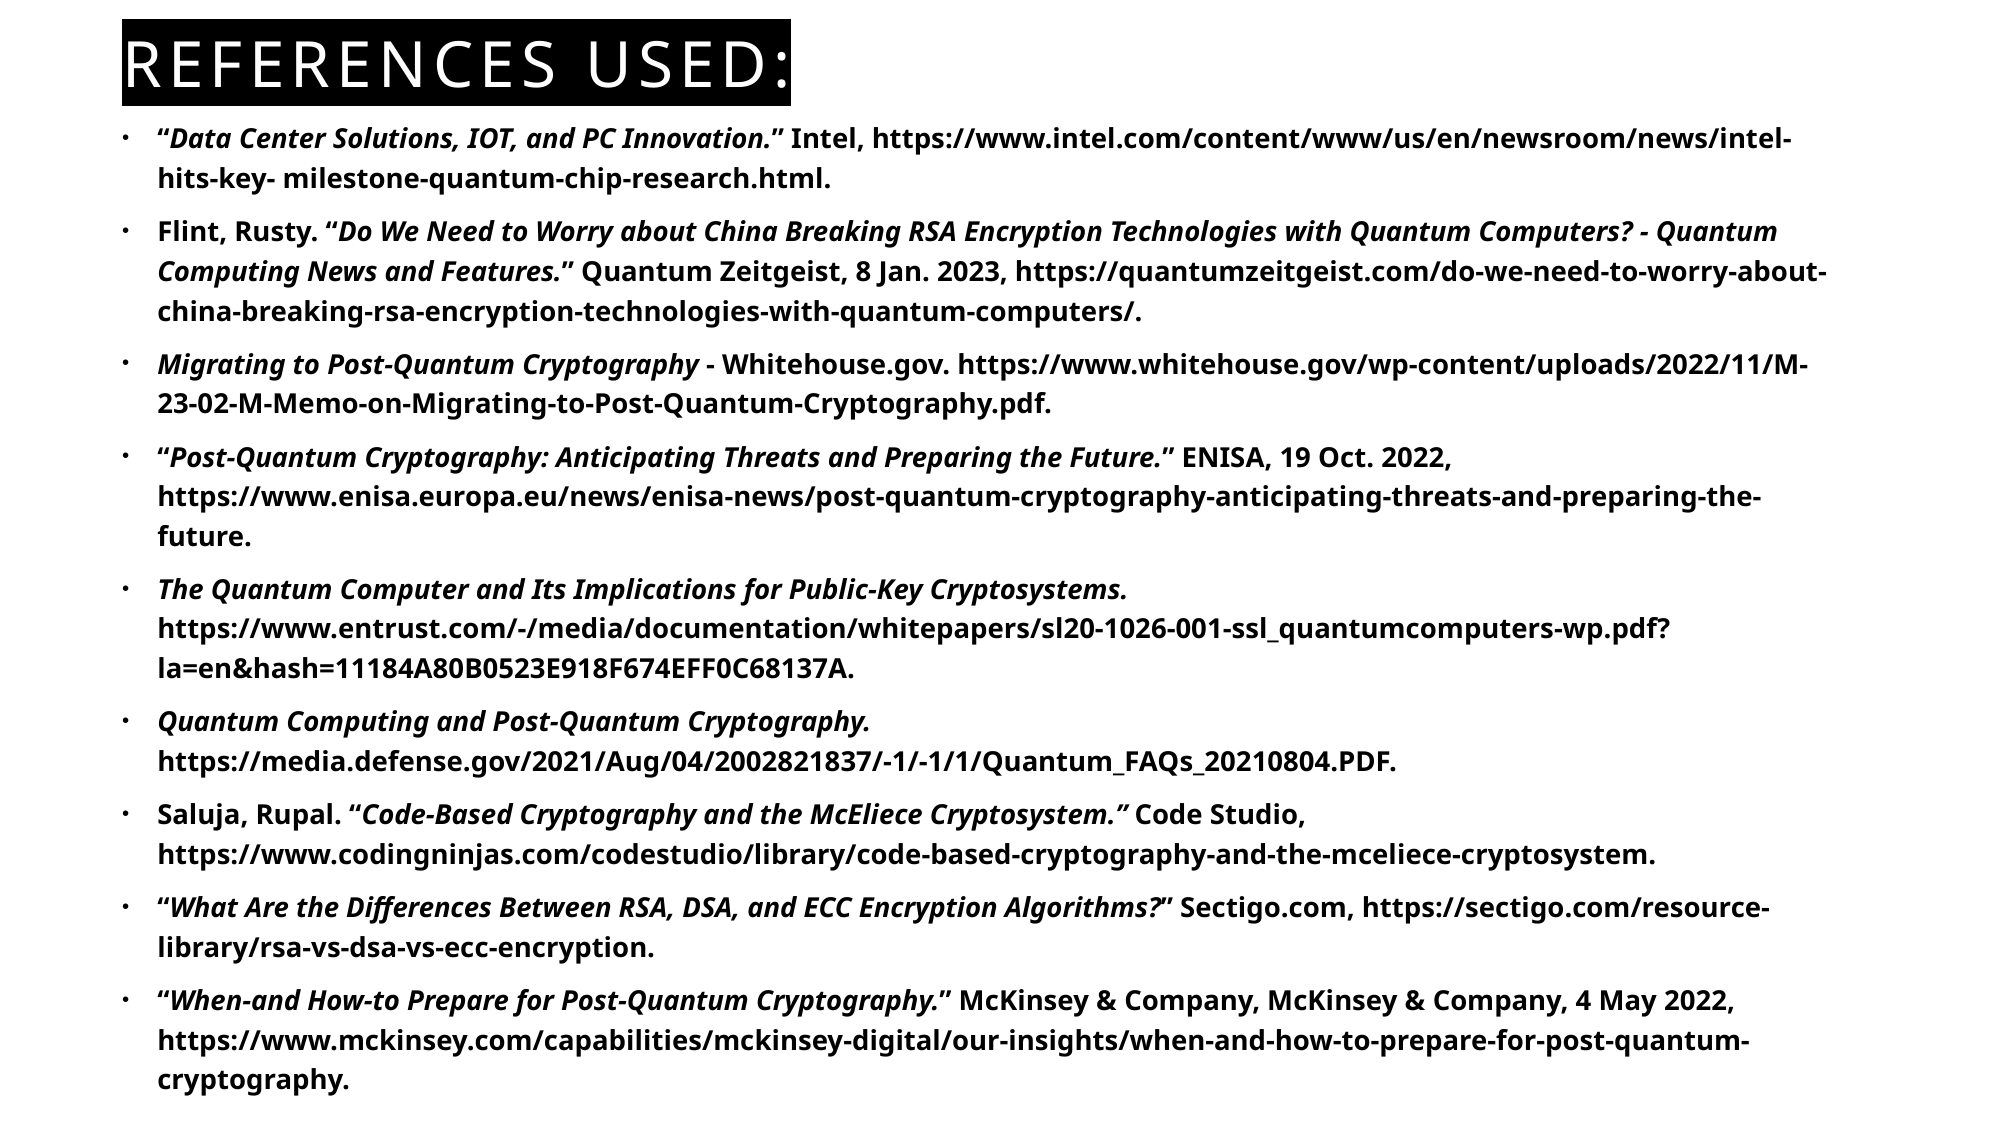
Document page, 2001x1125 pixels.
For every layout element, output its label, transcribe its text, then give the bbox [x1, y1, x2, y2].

title References Used: [107, 0, 1850, 107]
list “Data Center Solutions, IOT, and PC Innovation.” Intel, https://www.intel.com/content/www/us/en/newsroom/news/intel-hits-key- milestone-quantum-chip-research.html. Flint, Rusty. “Do We Need to Worry about China Breaking RSA Encryption Technologies with Quantum Computers? - Quantum Computing News and Features.” Quantum Zeitgeist, 8 Jan. 2023, https://quantumzeitgeist.com/do-we-need-to-worry-about-china-breaking-rsa-encryption-technologies-with-quantum-computers/. Migrating to Post-Quantum Cryptography - Whitehouse.gov. https://www.whitehouse.gov/wp-content/uploads/2022/11/M-23-02-M-Memo-on-Migrating-to-Post-Quantum-Cryptography.pdf. “Post-Quantum Cryptography: Anticipating Threats and Preparing the Future.” ENISA, 19 Oct. 2022, https://www.enisa.europa.eu/news/enisa-news/post-quantum-cryptography-anticipating-threats-and-preparing-the-future. The Quantum Computer and Its Implications for Public-Key Cryptosystems. https://www.entrust.com/-/media/documentation/whitepapers/sl20-1026-001-ssl_quantumcomputers-wp.pdf?la=en&hash=11184A80B0523E918F674EFF0C68137A. Quantum Computing and Post-Quantum Cryptography. https://media.defense.gov/2021/Aug/04/2002821837/-1/-1/1/Quantum_FAQs_20210804.PDF. Saluja, Rupal. “Code-Based Cryptography and the McEliece Cryptosystem.” Code Studio, https://www.codingninjas.com/codestudio/library/code-based-cryptography-and-the-mceliece-cryptosystem. “What Are the Differences Between RSA, DSA, and ECC Encryption Algorithms?” Sectigo.com, https://sectigo.com/resource-library/rsa-vs-dsa-vs-ecc-encryption. “When-and How-to Prepare for Post-Quantum Cryptography.” McKinsey & Company, McKinsey & Company, 4 May 2022, https://www.mckinsey.com/capabilities/mckinsey-digital/our-insights/when-and-how-to-prepare-for-post-quantum-cryptography. [107, 107, 1850, 1125]
